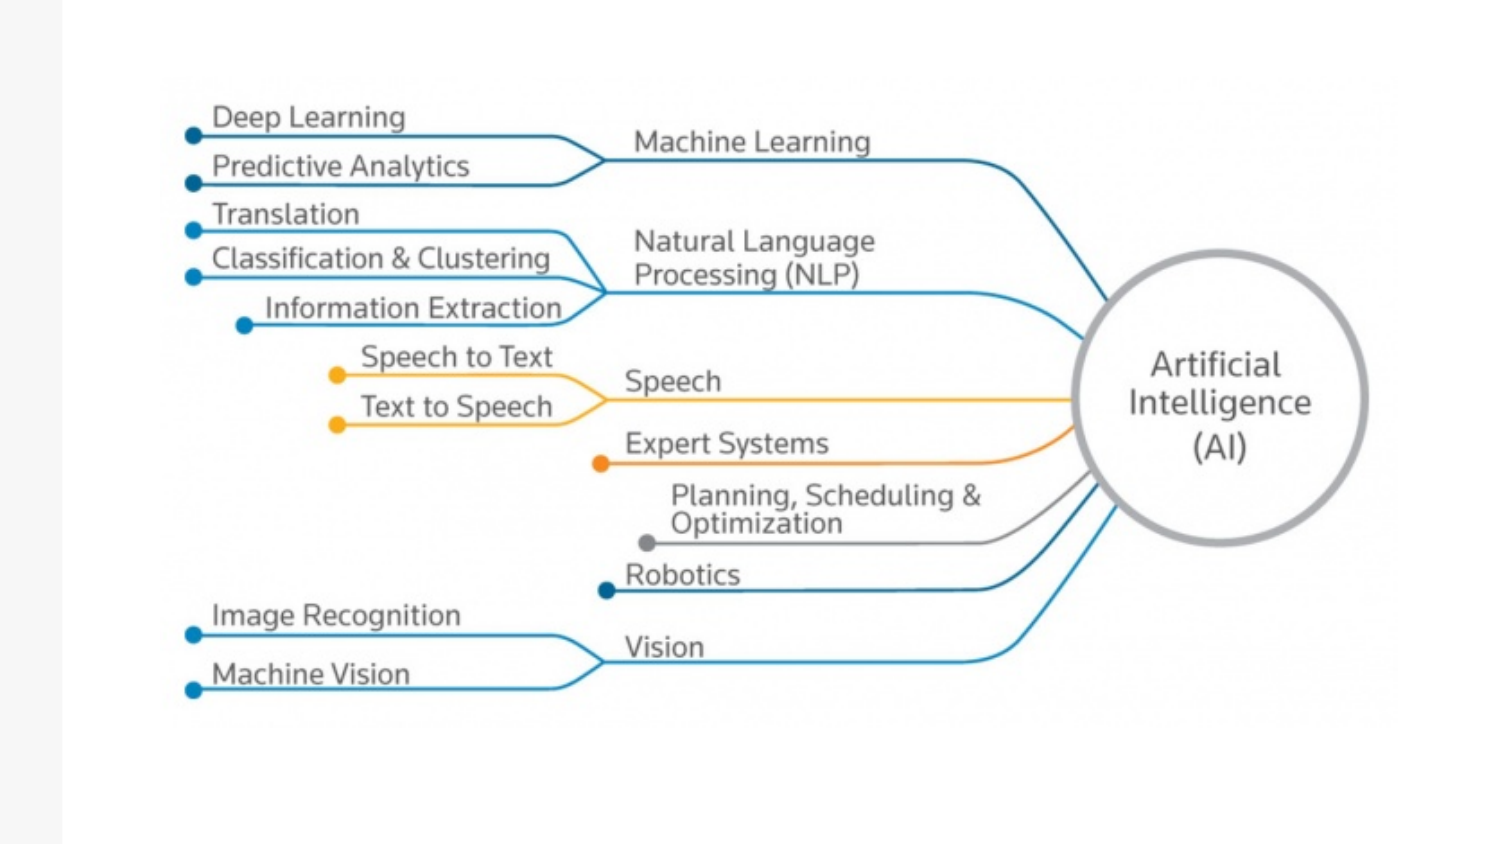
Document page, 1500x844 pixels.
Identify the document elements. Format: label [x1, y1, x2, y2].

picture [159, 76, 1398, 728]
